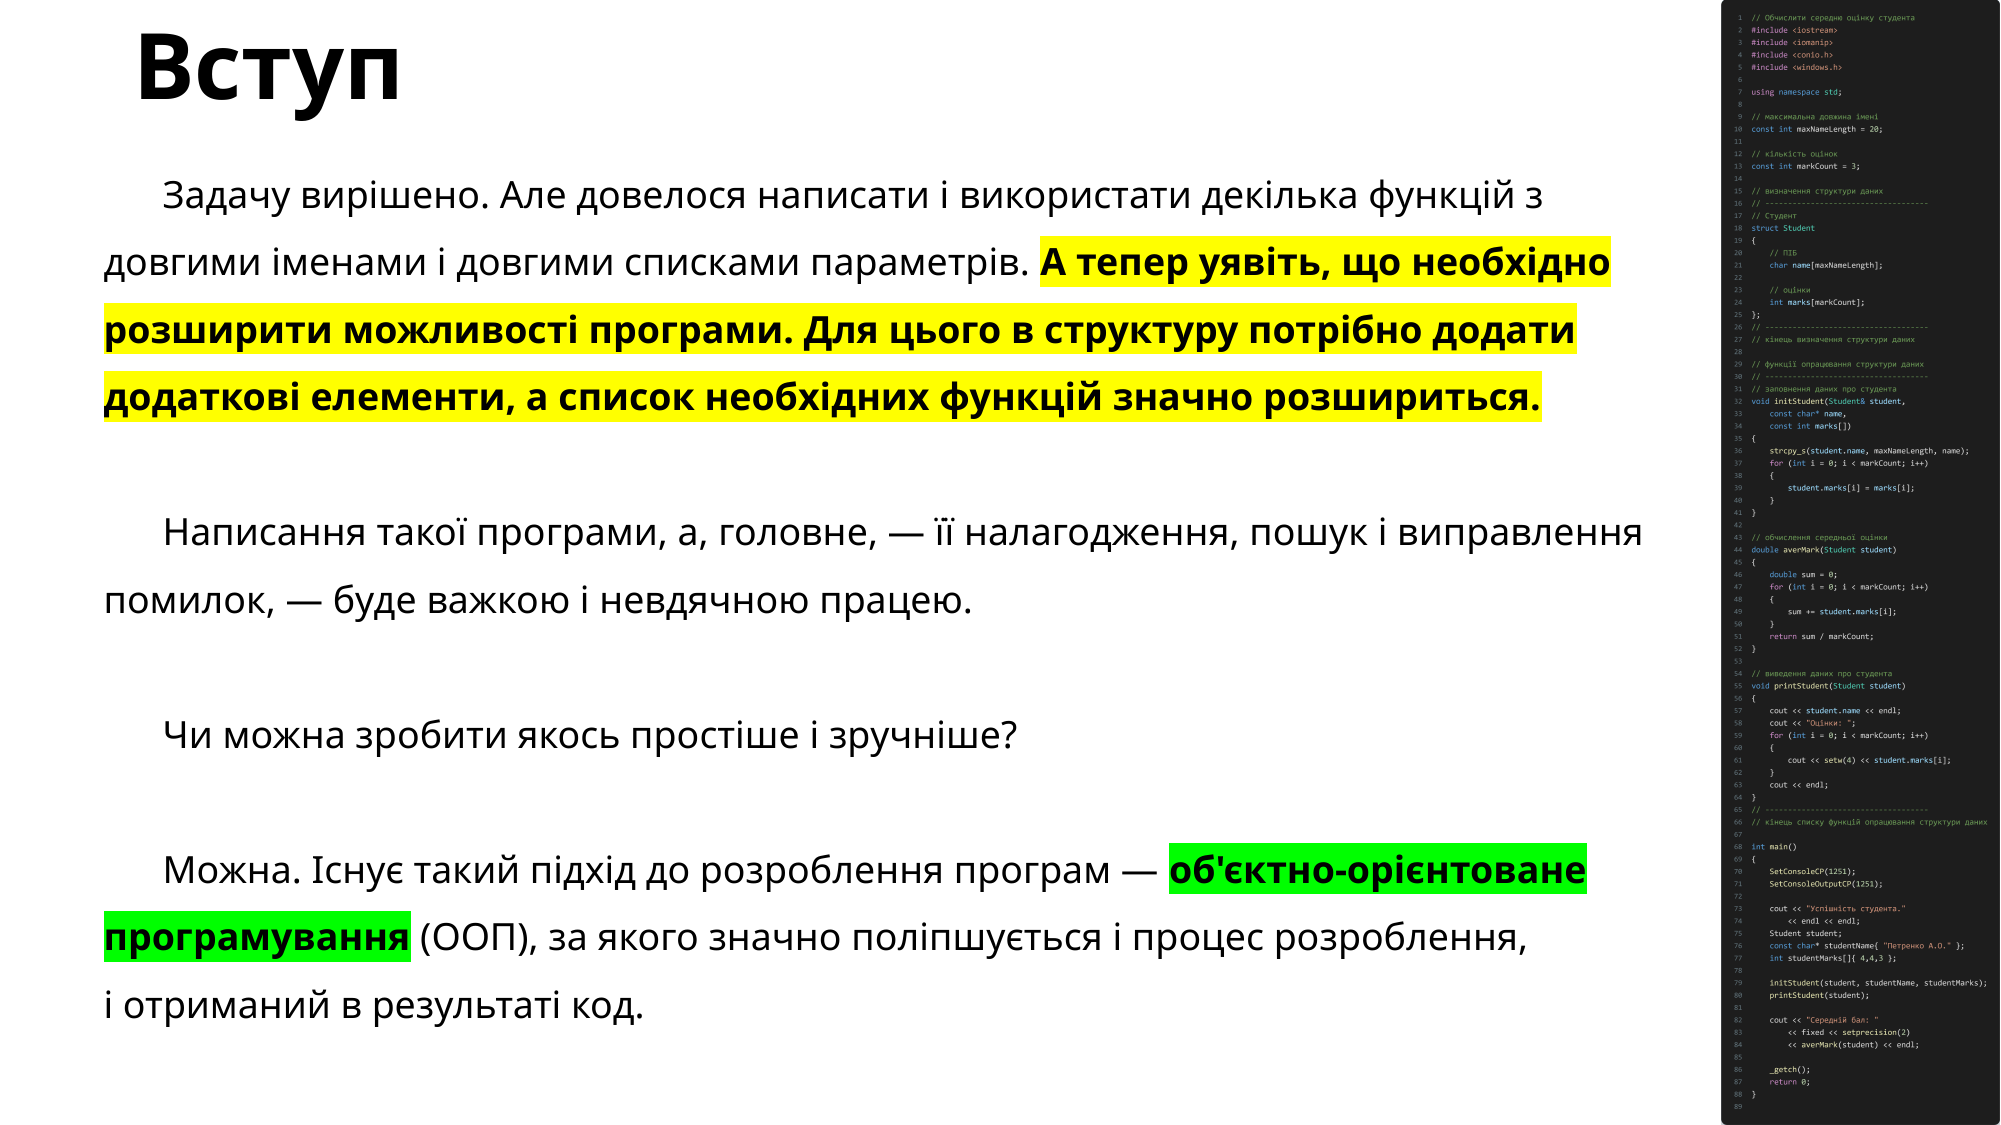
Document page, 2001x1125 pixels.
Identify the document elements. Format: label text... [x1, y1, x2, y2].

list Задачу вирішено. Але довелося написати і використати декілька функцій з довгими іменами і довгими списками параметрів. А тепер уявіть, що необхідно розширити можливості програми. Для цього в структуру потрібно додати додаткові елементи, а список необхідних функцій значно розшириться. Написання такої програми, а, головне, — її налагодження, пошук і виправлення помилок, — буде важкою і невдячною працею. Чи можна зробити якось простіше і зручніше? Можна. Існує такий підхід до розроблення програм — об'єктно-орієнтоване програмування (ООП), за якого значно поліпшується і процес розроблення, і отриманий в результаті код. [0, 140, 1721, 1125]
picture [1721, 0, 2000, 1125]
title Вступ [0, 0, 1721, 140]
